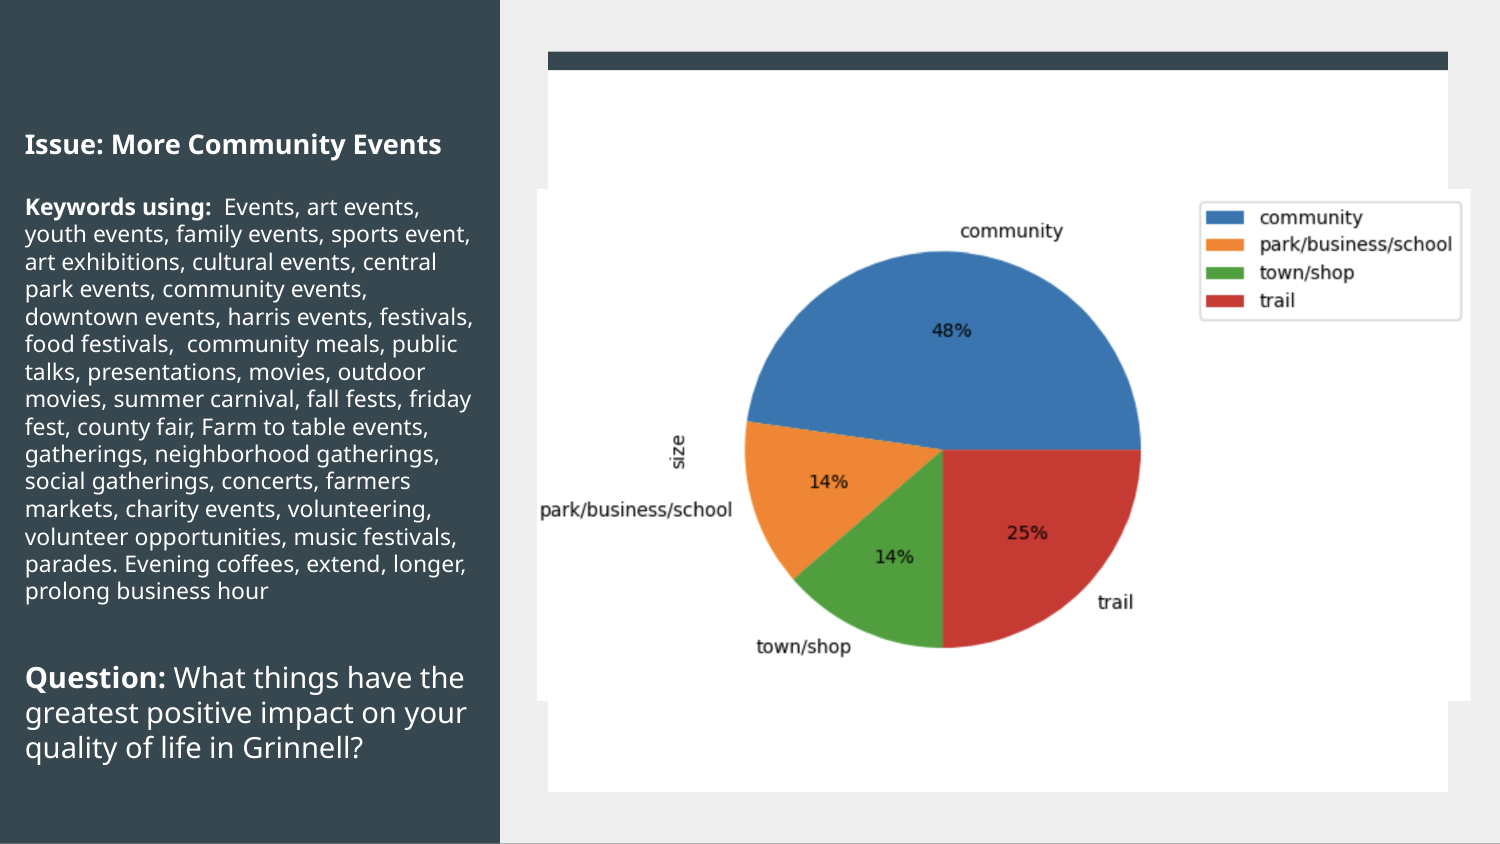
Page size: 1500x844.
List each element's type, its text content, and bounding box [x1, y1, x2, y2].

text_box Issue: More Community Events Keywords using: Events, art events, youth events, family events, sports event, art exhibitions, cultural events, central park events, community events, downtown events, harris events, festivals, food festivals, community meals, public talks, presentations, movies, outdoor movies, summer carnival, fall fests, friday fest, county fair, Farm to table events, gatherings, neighborhood gatherings, social gatherings, concerts, farmers markets, charity events, volunteering, volunteer opportunities, music festivals, parades. Evening coffees, extend, longer, prolong business hour Question: What things have the greatest positive impact on your quality of life in Grinnell? [9, 112, 502, 780]
picture [536, 189, 1471, 701]
